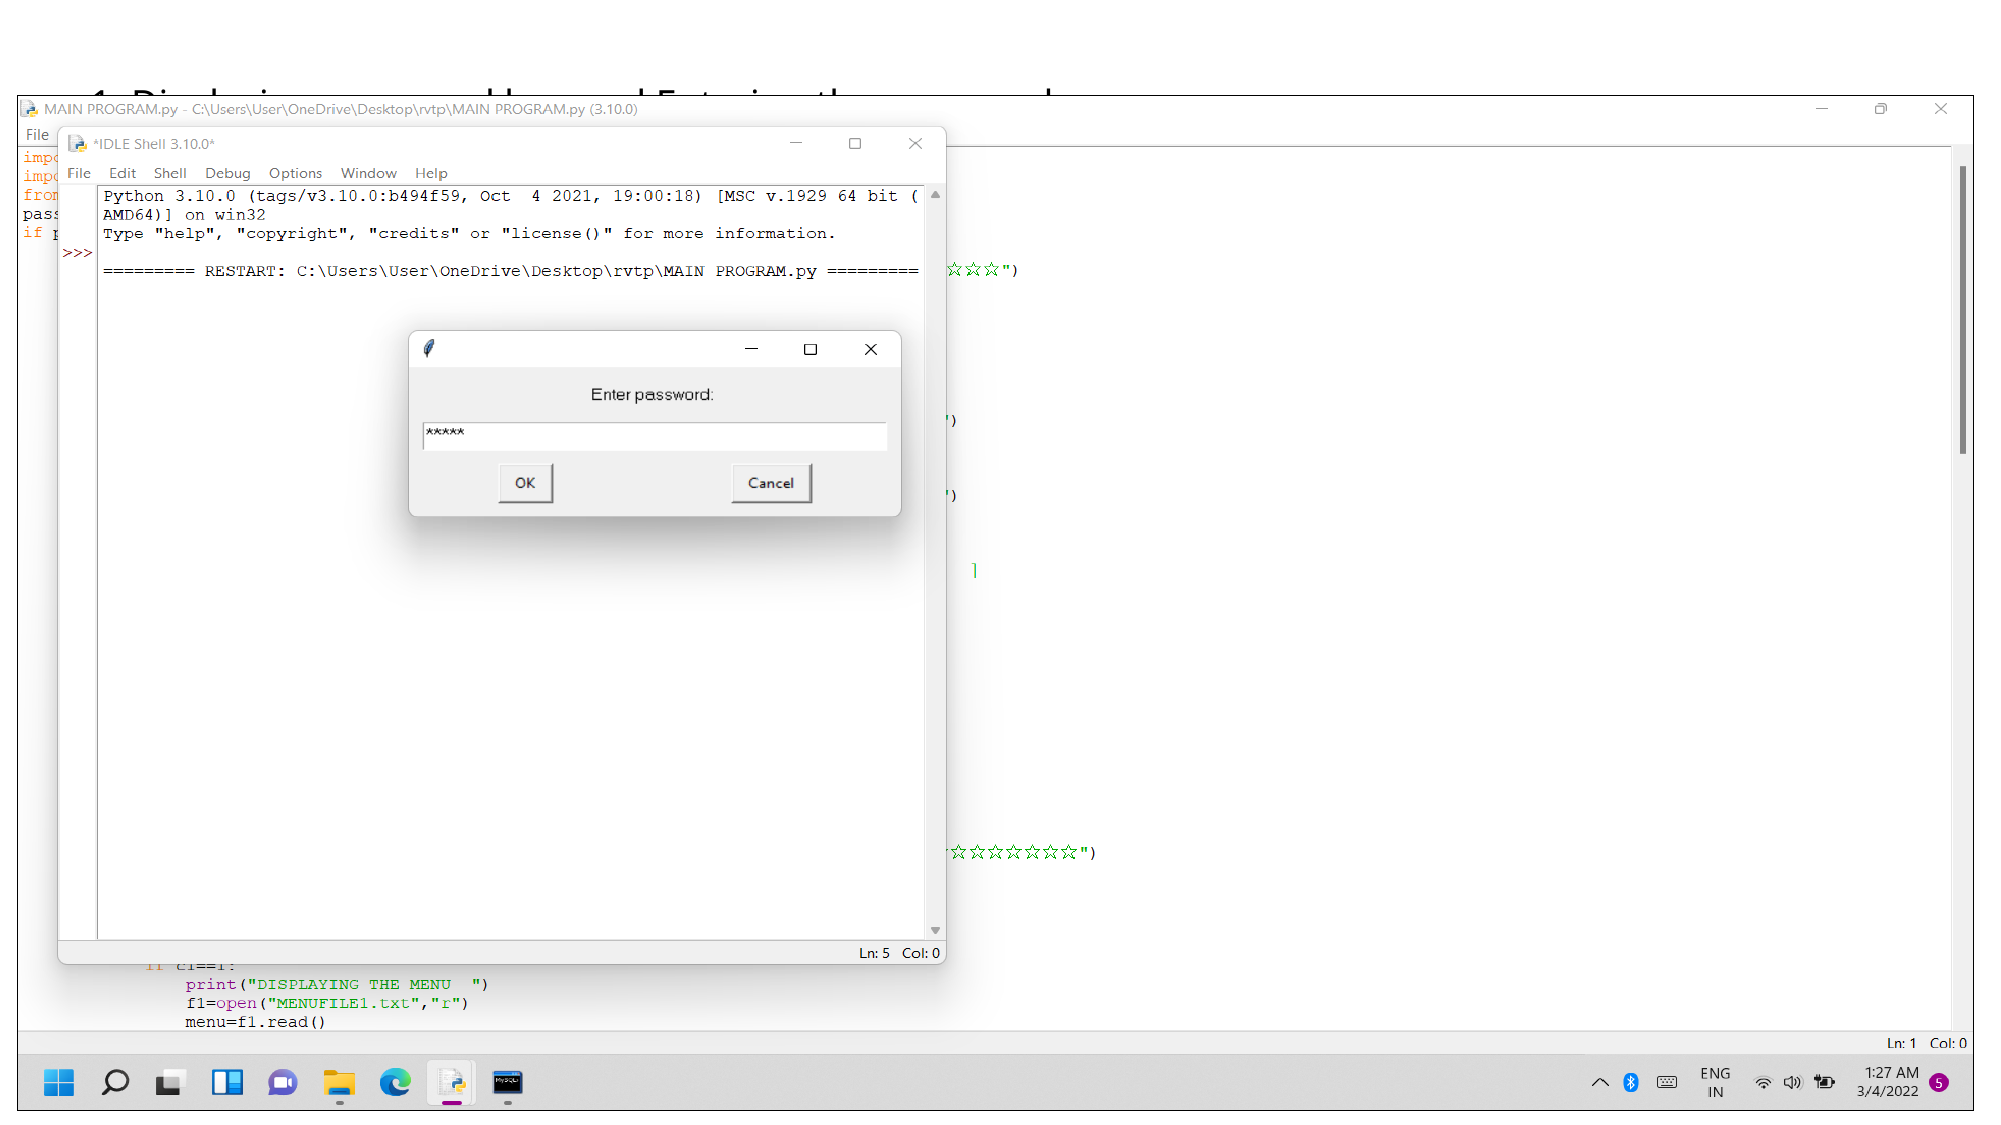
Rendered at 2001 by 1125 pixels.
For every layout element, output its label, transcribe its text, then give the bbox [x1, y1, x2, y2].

title 1. Displaying password box and Entering the password: [0, 15, 1863, 233]
picture [17, 95, 1974, 1110]
